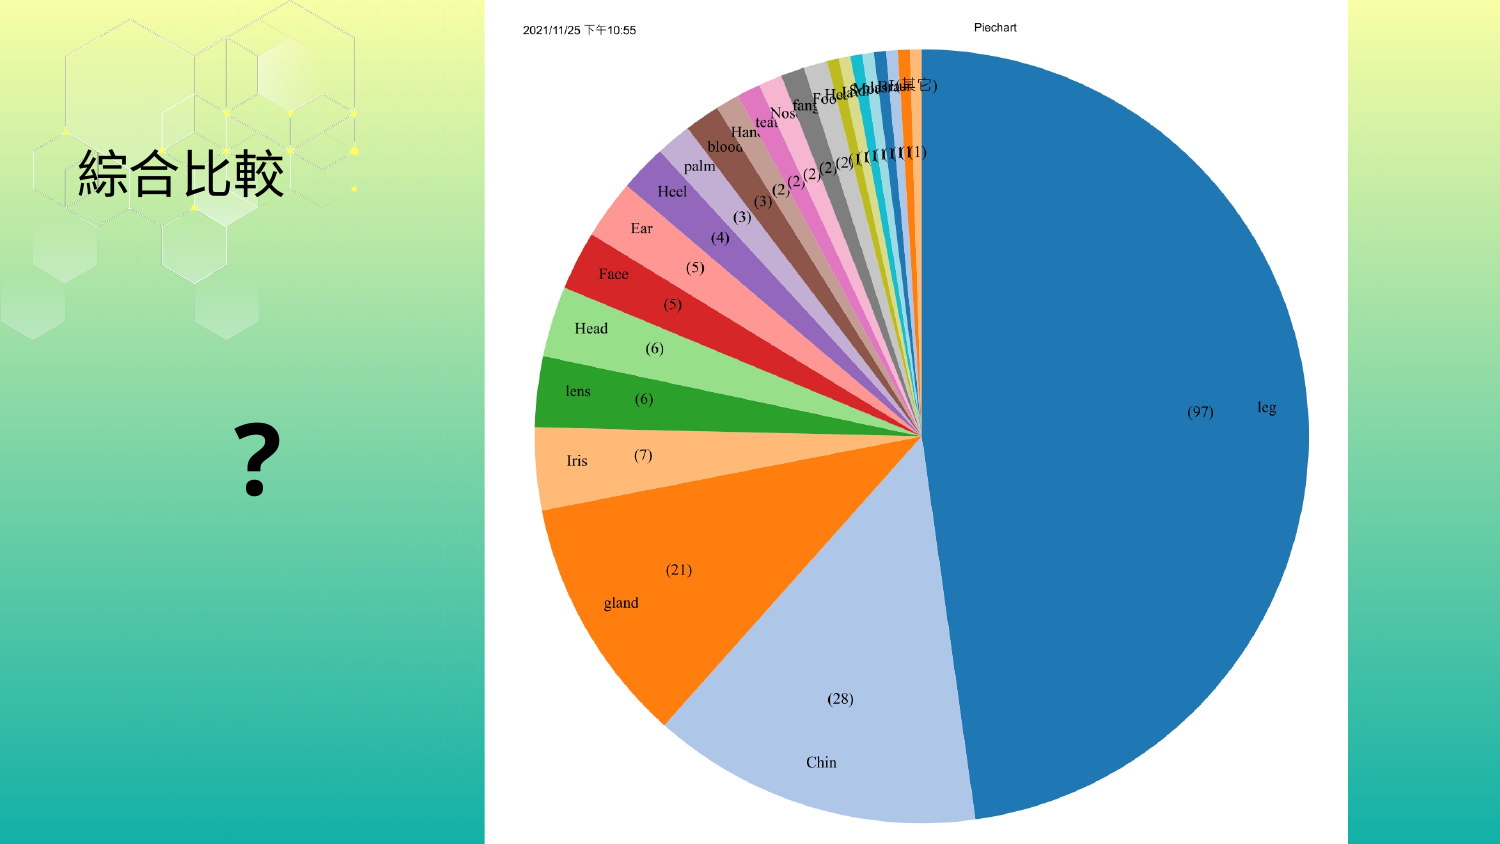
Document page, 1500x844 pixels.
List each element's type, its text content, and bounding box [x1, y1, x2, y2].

text_box ? [219, 380, 323, 530]
picture [0, 0, 1398, 844]
text_box 綜合比較 [62, 126, 354, 220]
